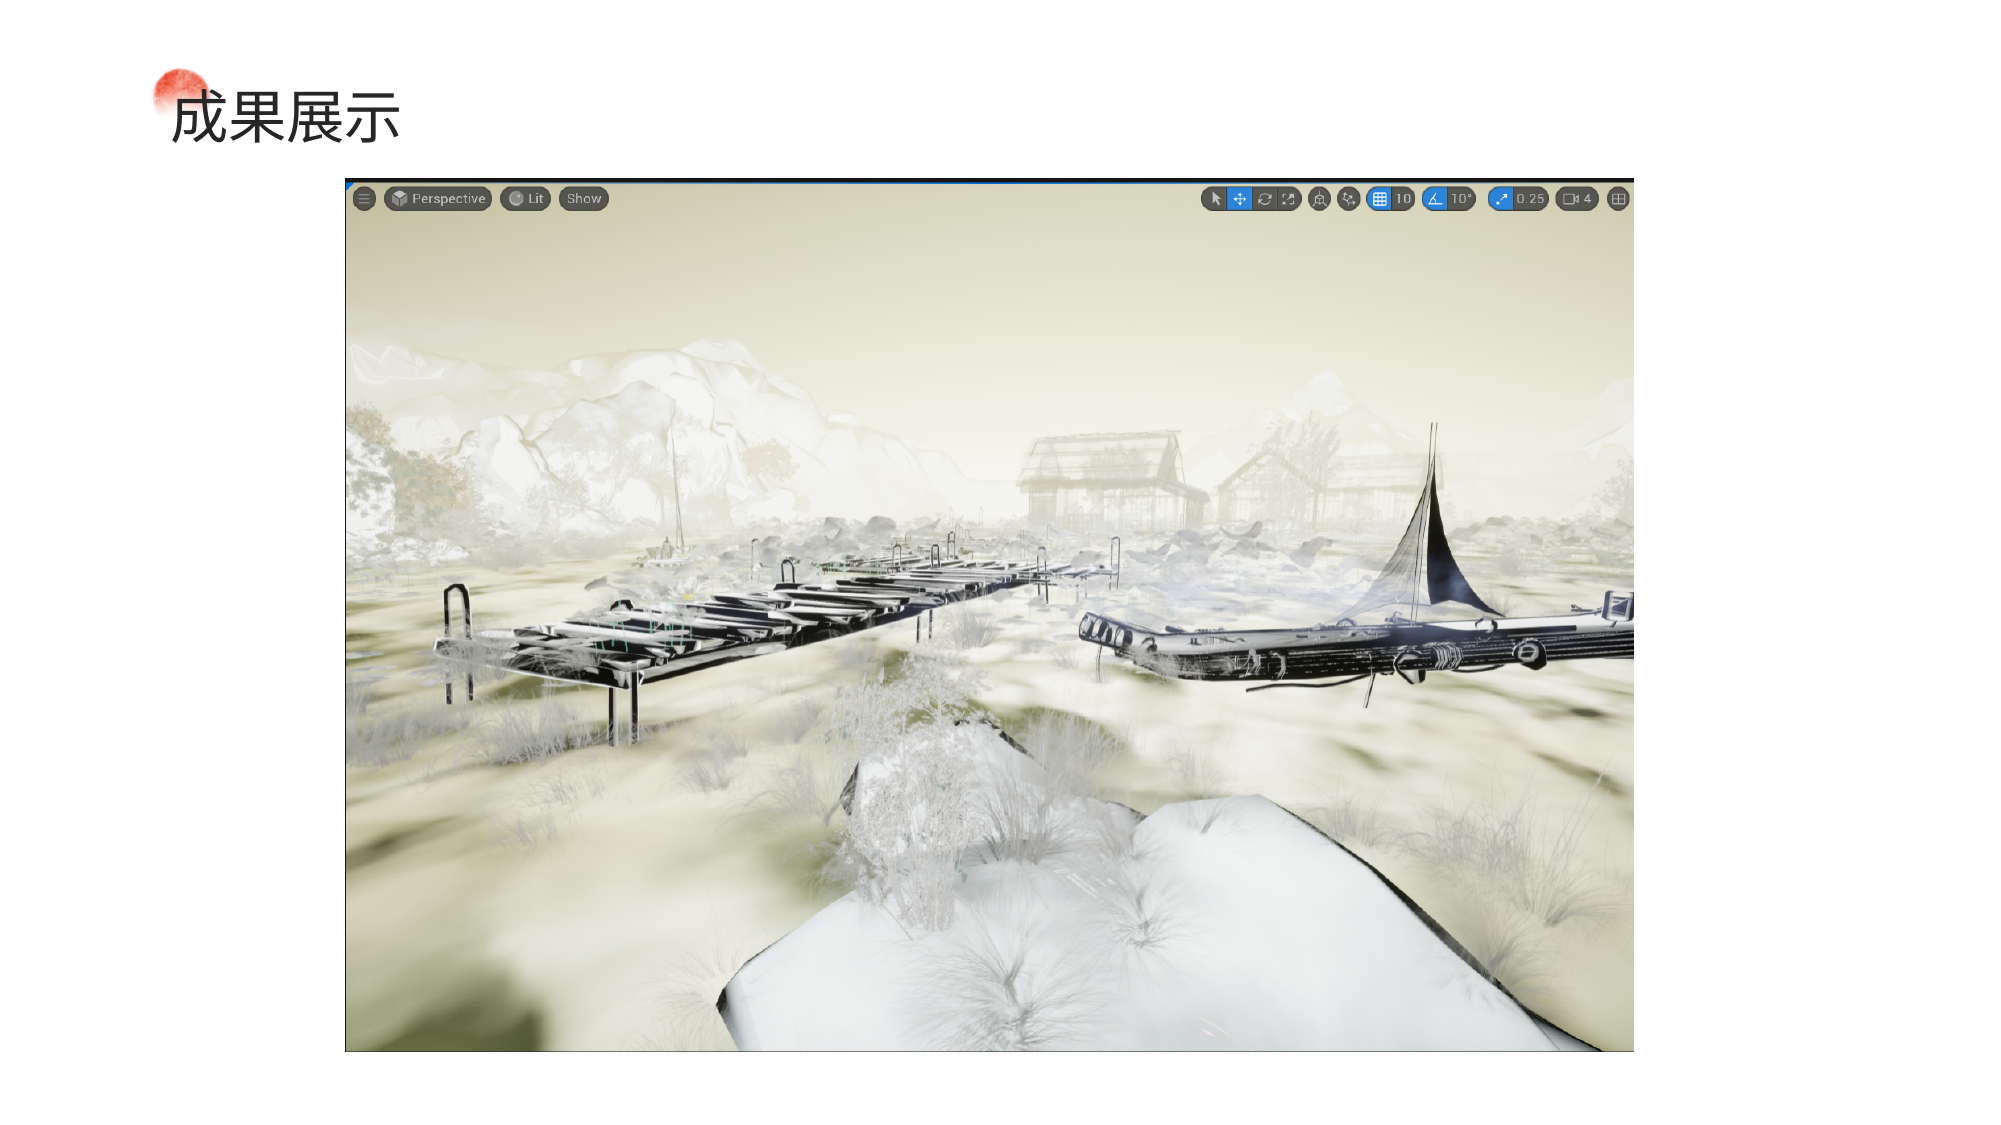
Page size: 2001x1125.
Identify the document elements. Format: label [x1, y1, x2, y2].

picture [345, 178, 1634, 1052]
text_box [143, 59, 420, 159]
